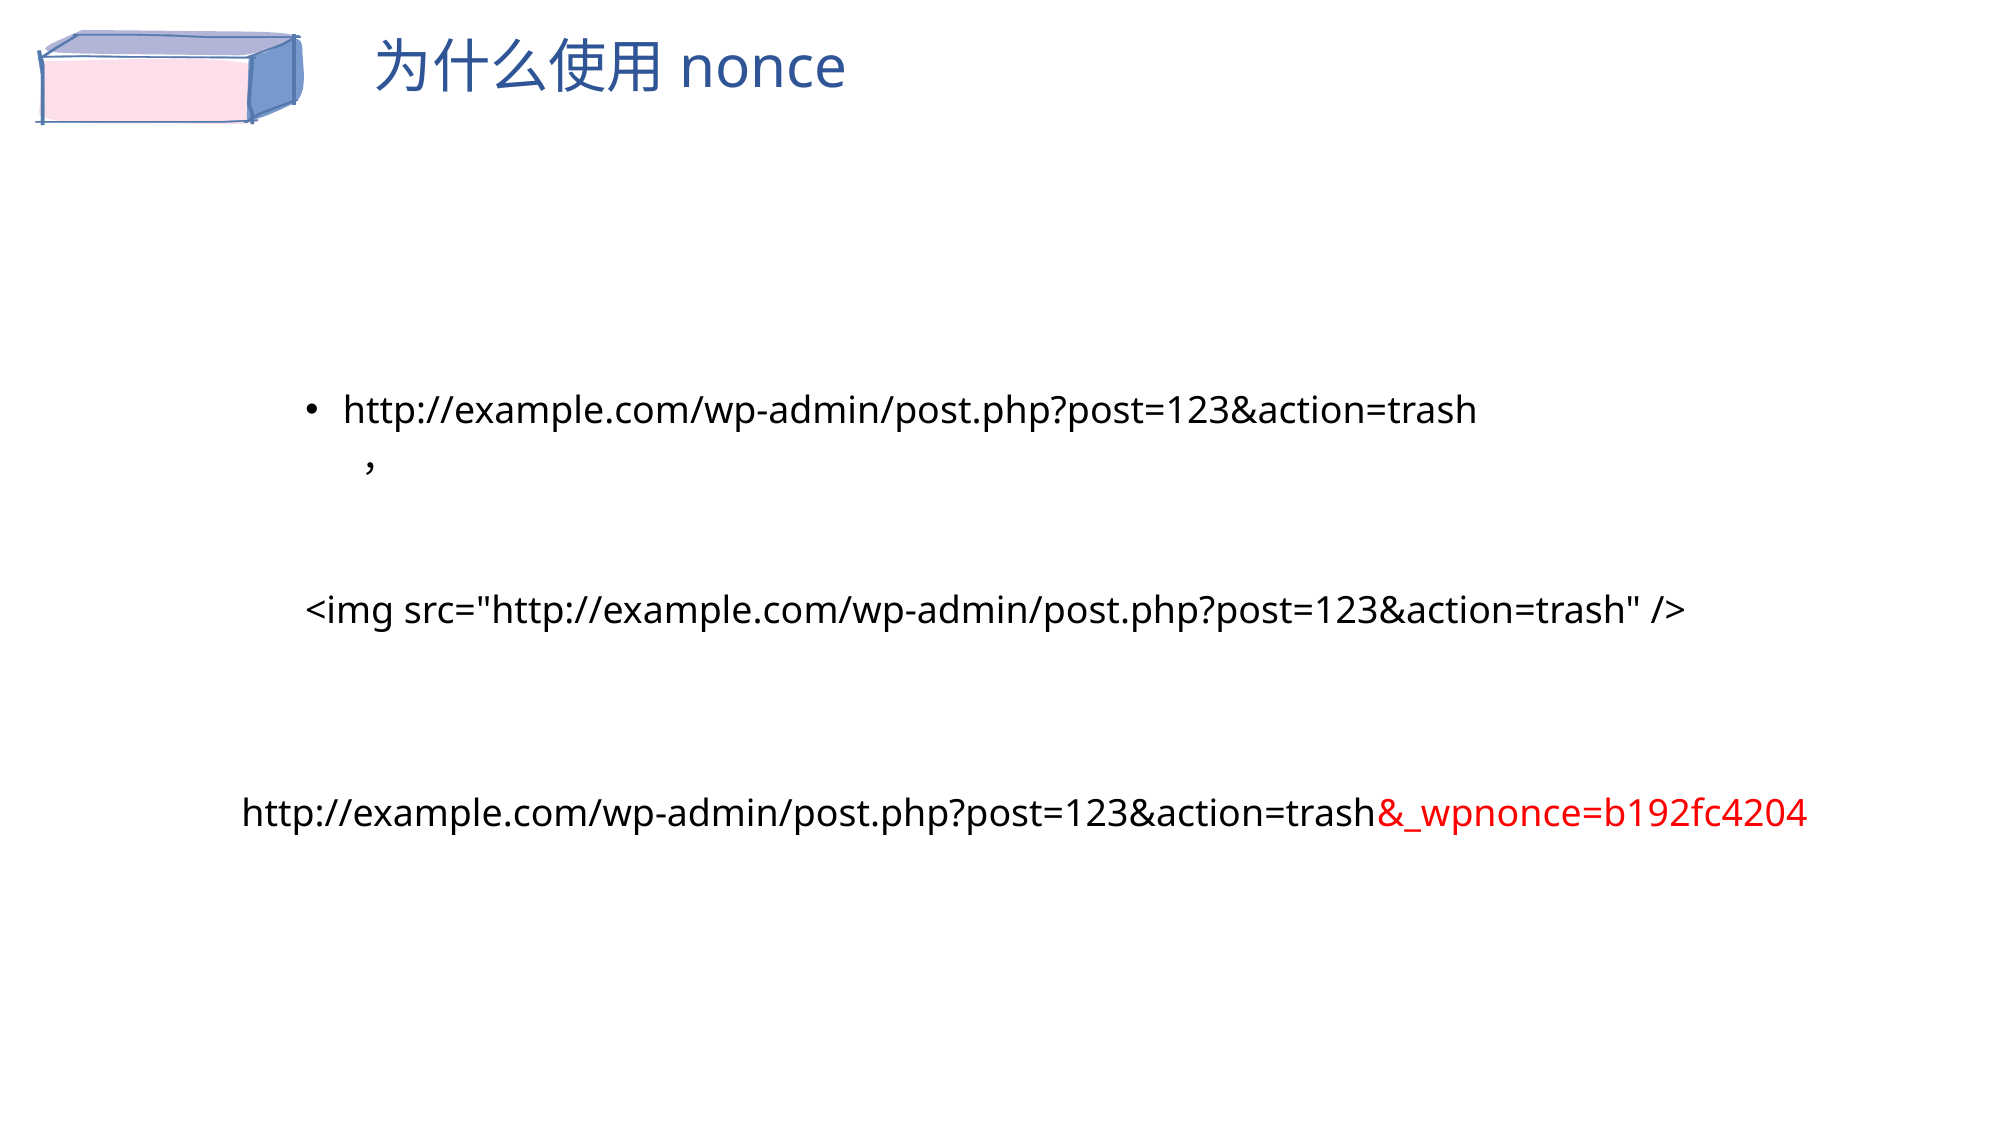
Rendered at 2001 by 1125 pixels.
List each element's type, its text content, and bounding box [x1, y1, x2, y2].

text_box ， [346, 426, 414, 487]
text_box http://example.com/wp-admin/post.php?post=123&action=trash&_wpnonce=b192fc4204 [226, 782, 1847, 842]
list 为什么使用nonce [359, 29, 1326, 116]
list http://example.com/wp-admin/post.php?post=123&action=trash [290, 383, 1637, 444]
text_box <img src="http://example.com/wp-admin/post.php?post=123&action=trash" /> [290, 579, 1716, 639]
